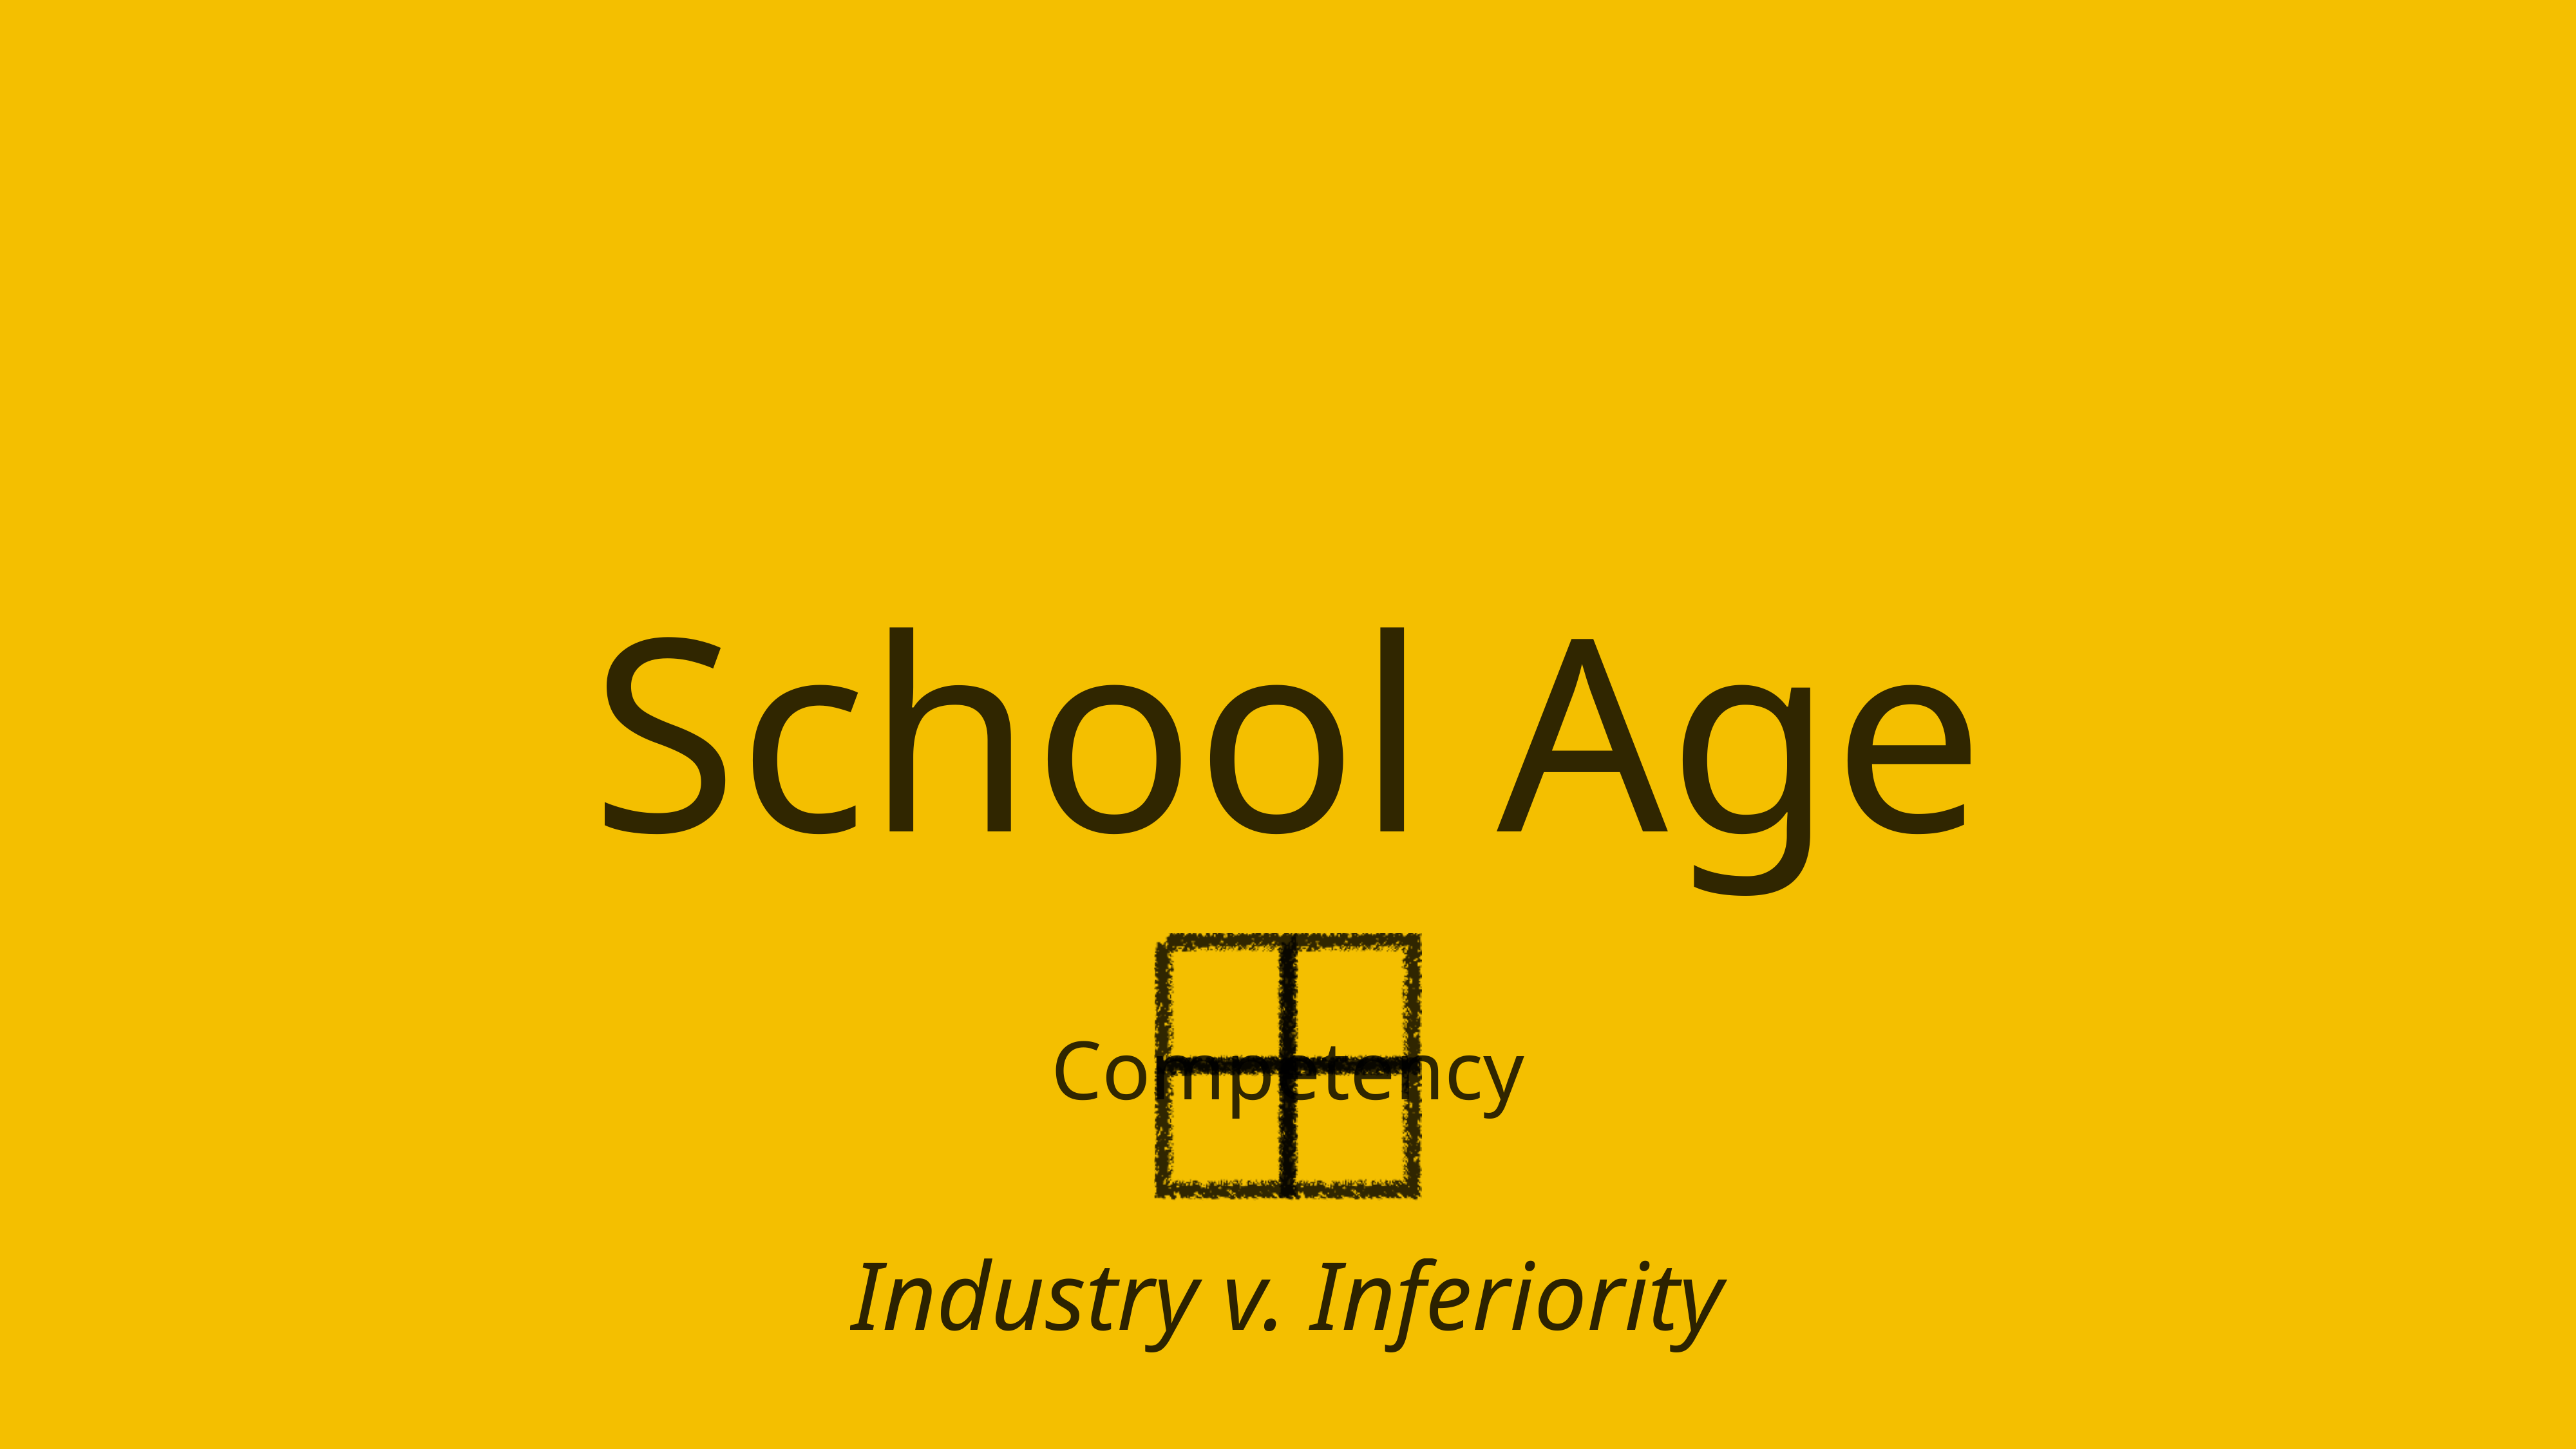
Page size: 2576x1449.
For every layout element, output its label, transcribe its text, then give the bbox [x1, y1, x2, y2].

text_box School Age [585, 558, 1991, 891]
text_box Competency [1045, 1013, 1151, 1121]
text_box Competency [1426, 1013, 1531, 1121]
picture [1154, 933, 1422, 1201]
text_box Industry v. Inferiority [846, 1231, 1730, 1355]
